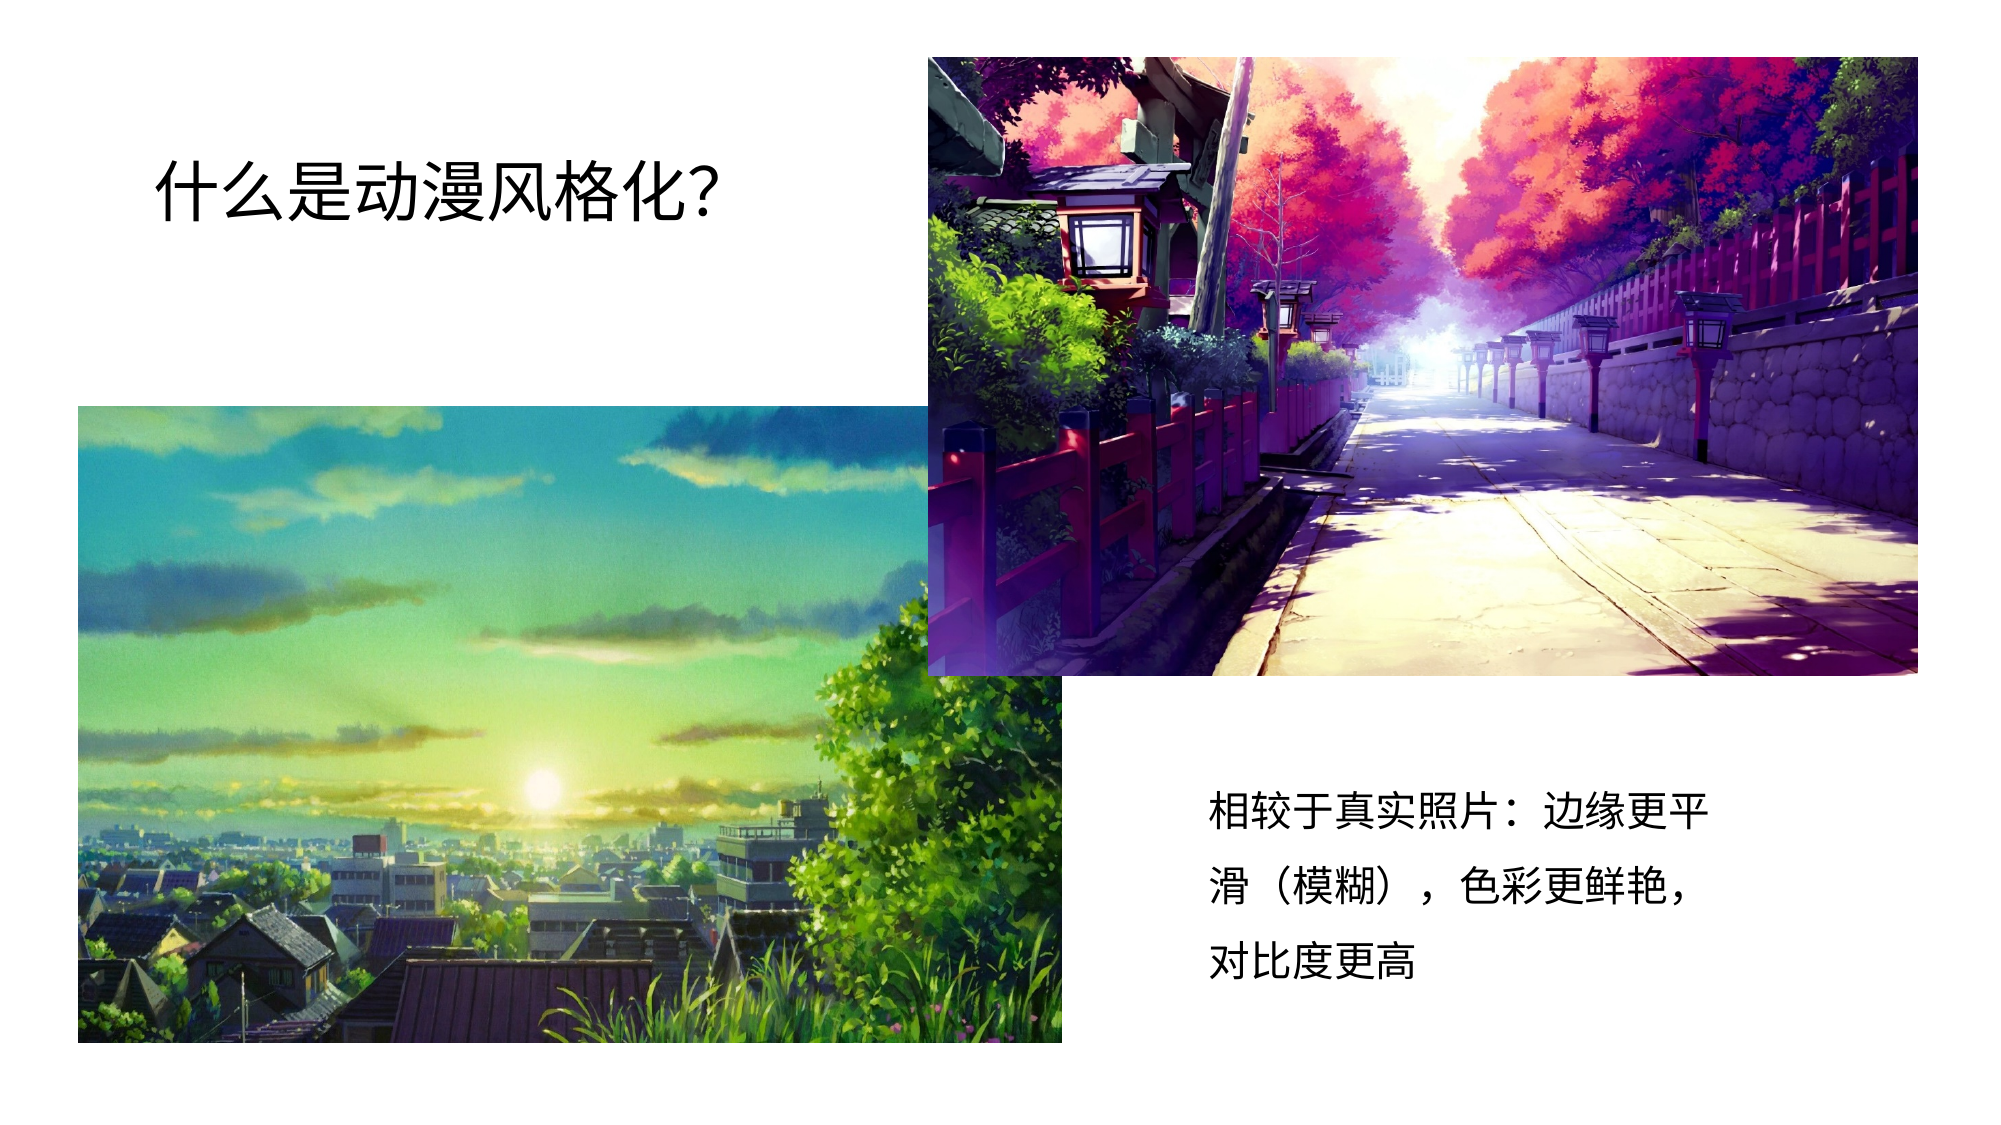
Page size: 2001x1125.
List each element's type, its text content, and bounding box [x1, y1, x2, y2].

picture [78, 57, 1918, 1043]
text_box 什么是动漫风格化？ [138, 142, 768, 238]
text_box 相较于真实照片：边缘更平滑（模糊），色彩更鲜艳，对比度更高 [1194, 752, 1765, 993]
